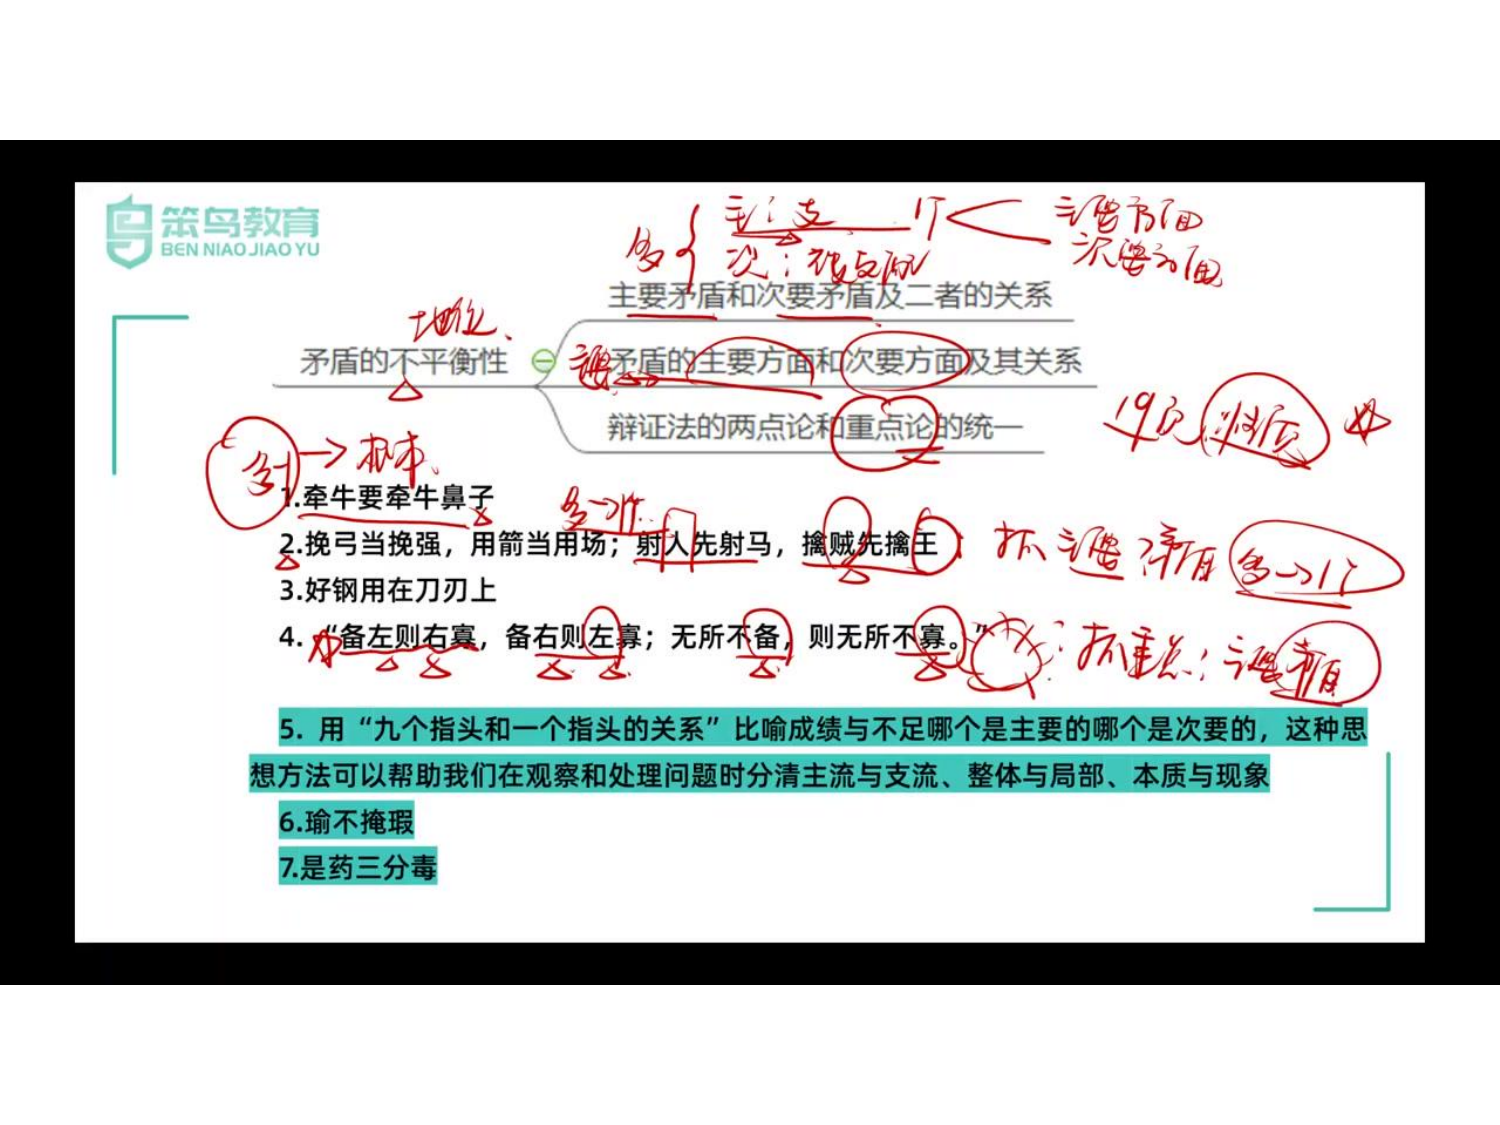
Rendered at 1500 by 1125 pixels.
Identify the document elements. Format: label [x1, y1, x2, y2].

picture [0, 140, 1500, 985]
